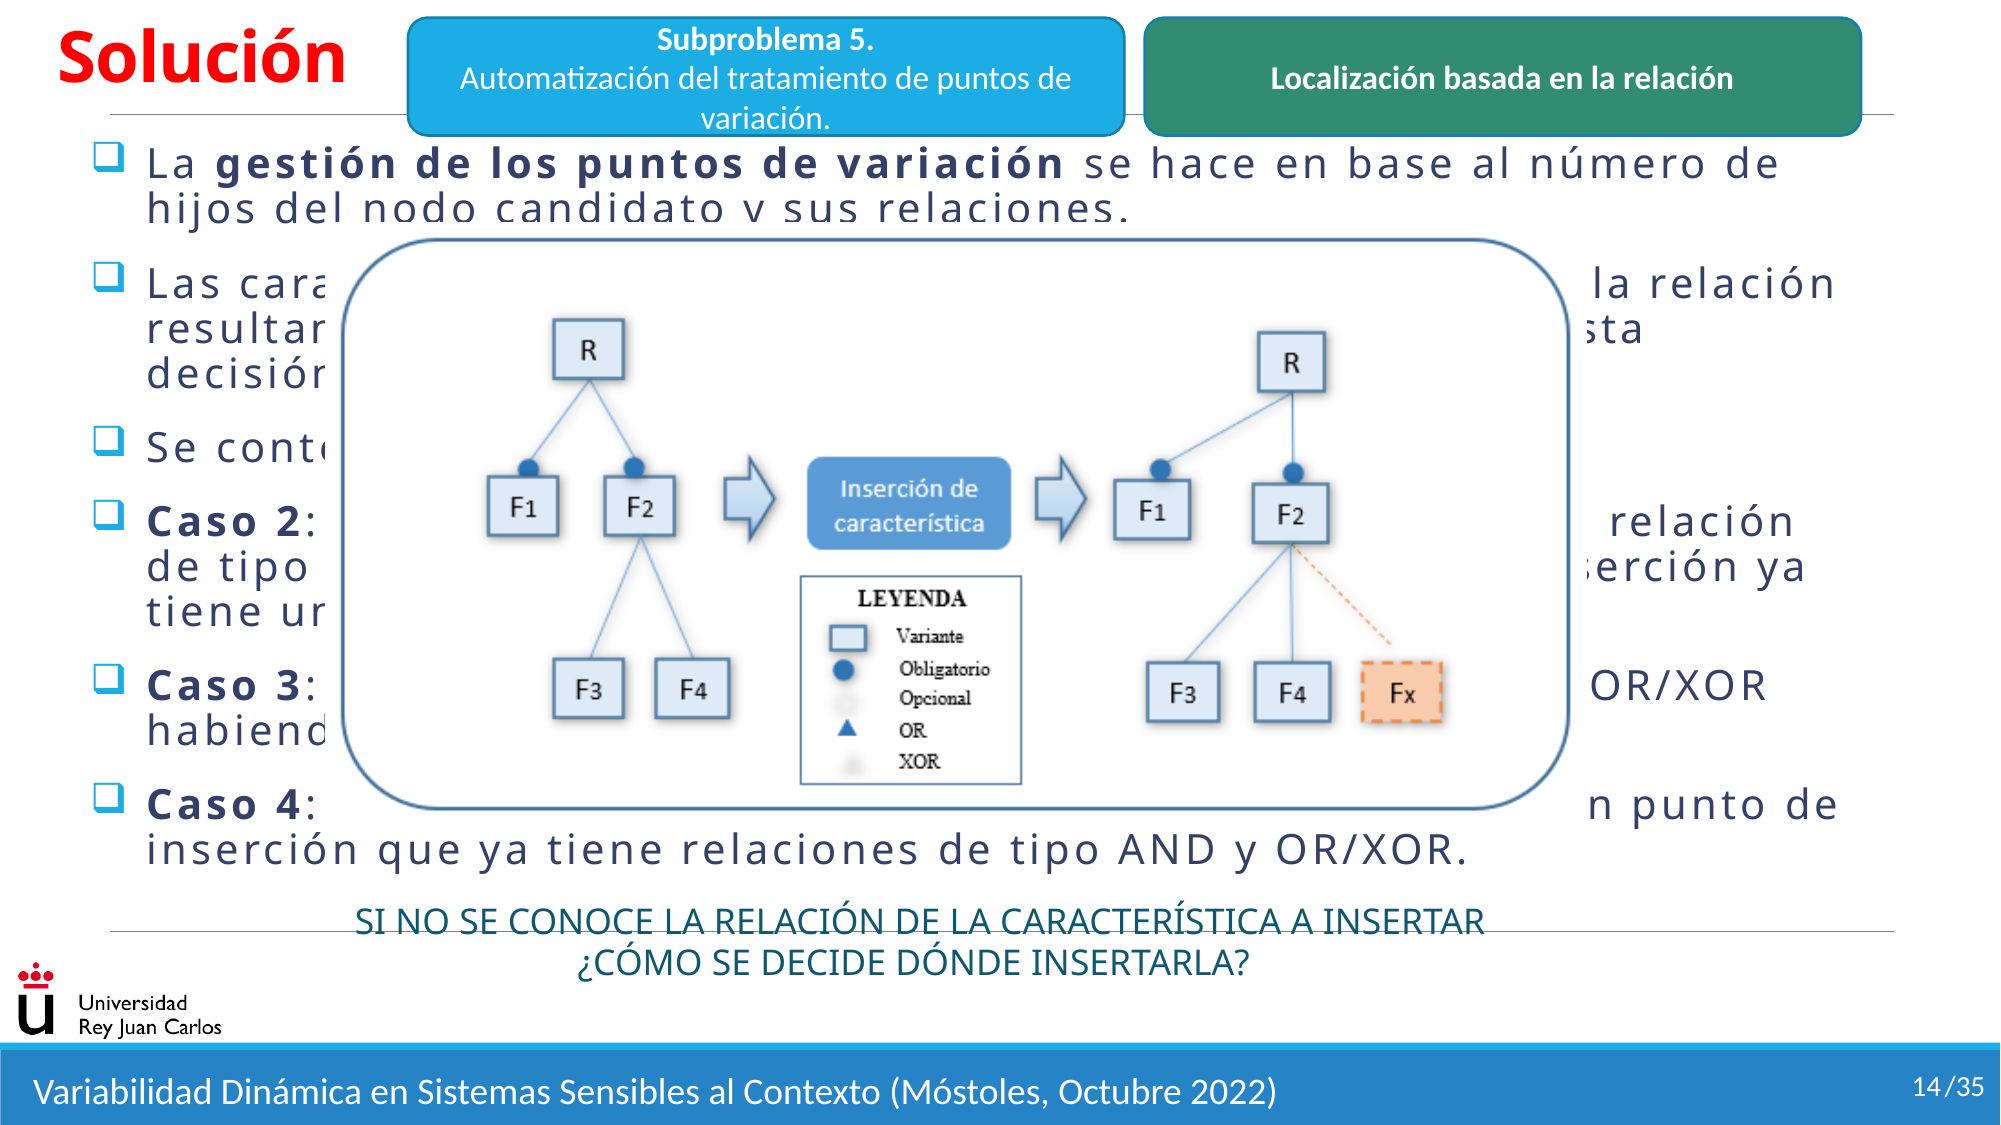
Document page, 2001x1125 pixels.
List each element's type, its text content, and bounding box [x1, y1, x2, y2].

list SI NO SE CONOCE LA RELACIÓN DE LA CARACTERÍSTICA A INSERTAR ¿CÓMO SE DECIDE DÓNDE INSERTARLA? [164, 886, 1652, 993]
text_box 14 [1835, 1059, 1956, 1110]
picture [324, 221, 1588, 831]
text_box Localización basada en la relación [1143, 16, 1863, 137]
text_box Solución [42, 17, 1156, 105]
text_box La gestión de los puntos de variación se hace en base al número de hijos del nodo candidato y sus relaciones. Las características con un solo hijo simplifican la elección de la relación resultante, siendo la nueva característica la que determine esta decisión. Se contemplan cuatro casos posibles. Caso 2: Ocurre cuando insertamos una característica con una relación de tipo AND en un árbol de variabilidad donde el lugar de inserción ya tiene una relación AND. Caso 3: Ocurre cuando insertamos una característica de tipo OR/XOR habiendo ya una relación OR/XOR. Caso 4: Sucede al insertar una característica obligatoria en un punto de inserción que ya tiene relaciones de tipo AND y OR/XOR. [75, 135, 1884, 900]
picture [18, 961, 222, 1040]
text_box Subproblema 5. Automatización del tratamiento de puntos de variación. [406, 105, 1126, 137]
